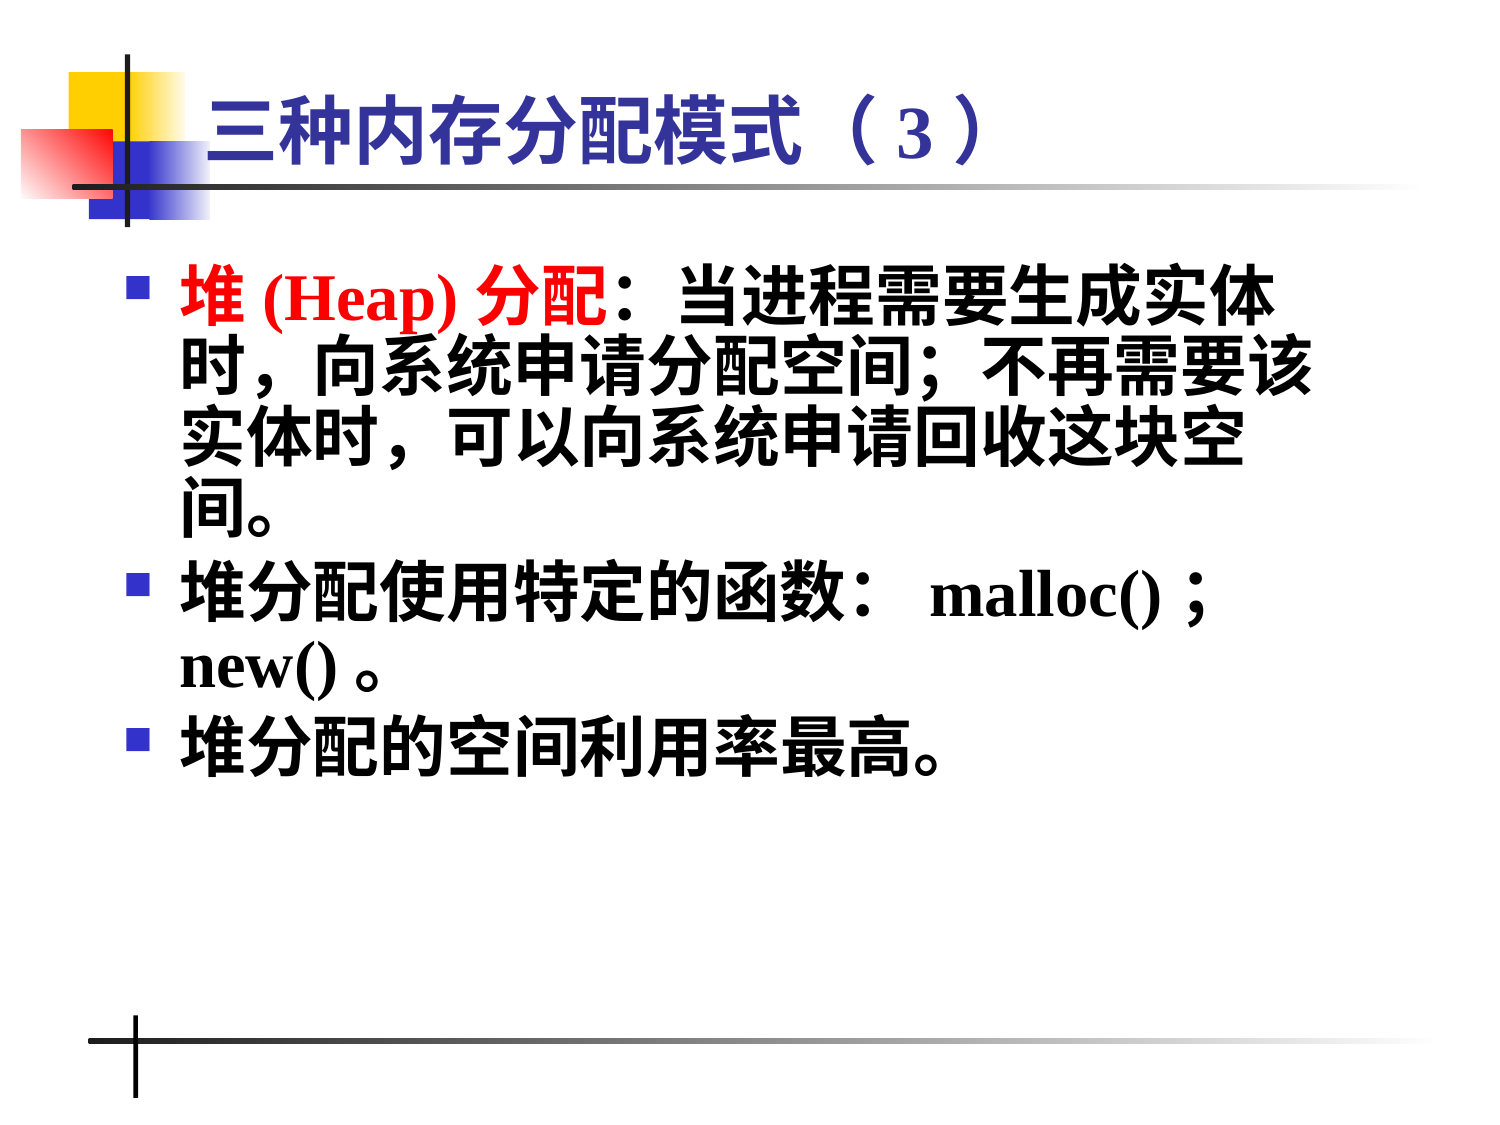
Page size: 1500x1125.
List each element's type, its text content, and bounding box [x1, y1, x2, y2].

list 堆(Heap)分配：当进程需要生成实体时，向系统申请分配空间；不再需要该实体时，可以向系统申请回收这块空间。 堆分配使用特定的函数：malloc()；new()。 堆分配的空间利用率最高。 [107, 254, 1384, 931]
title 三种内存分配模式（3） [188, 23, 1468, 181]
